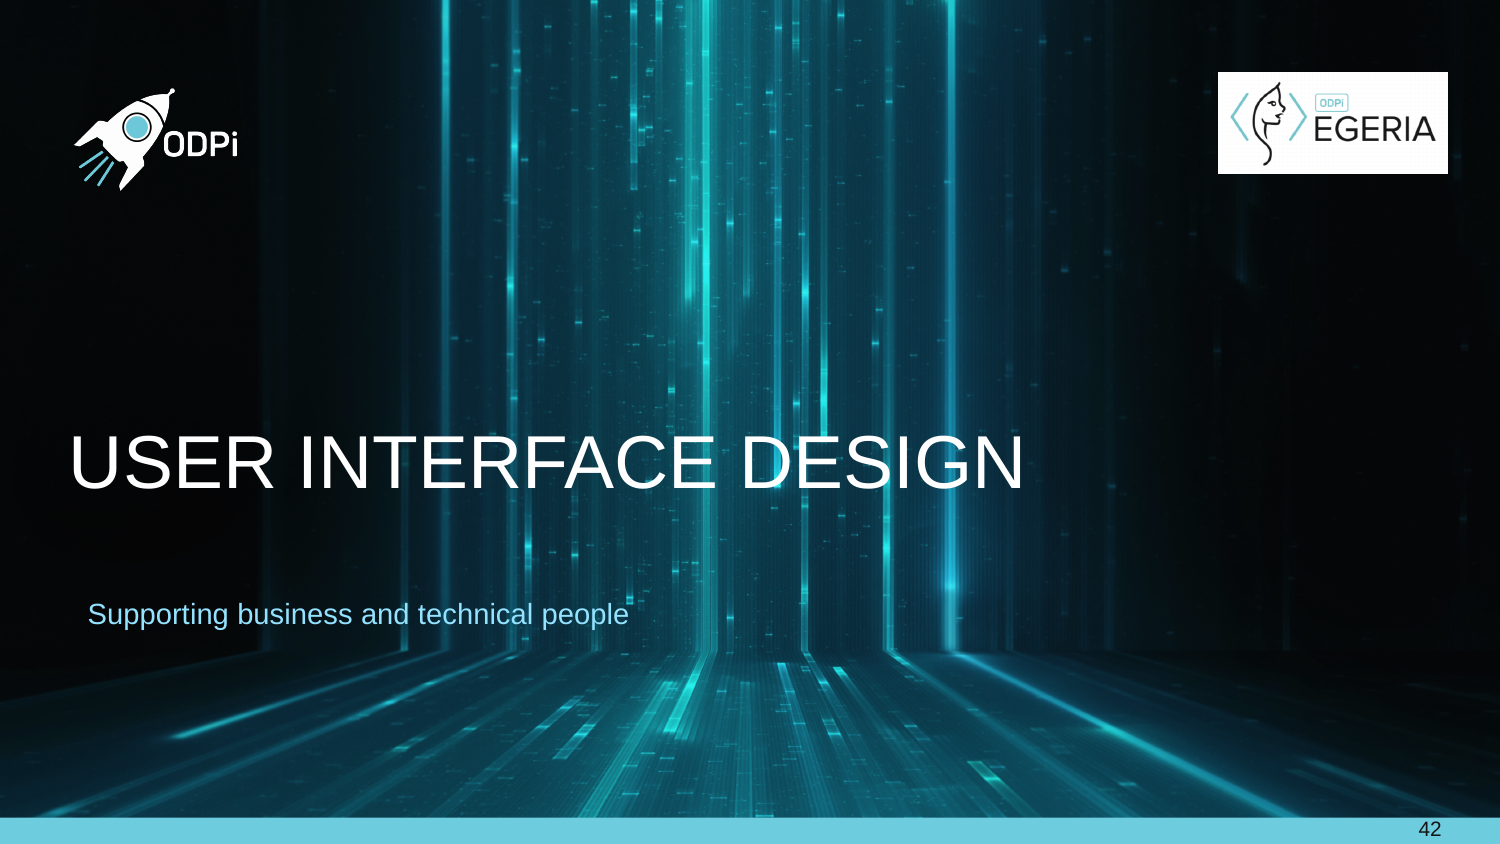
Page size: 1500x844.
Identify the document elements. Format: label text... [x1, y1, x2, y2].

picture [0, 0, 1500, 817]
text_box Supporting business and technical people [72, 587, 886, 638]
title User Interface Design [53, 307, 1386, 519]
slide_number 42 [1403, 813, 1494, 843]
